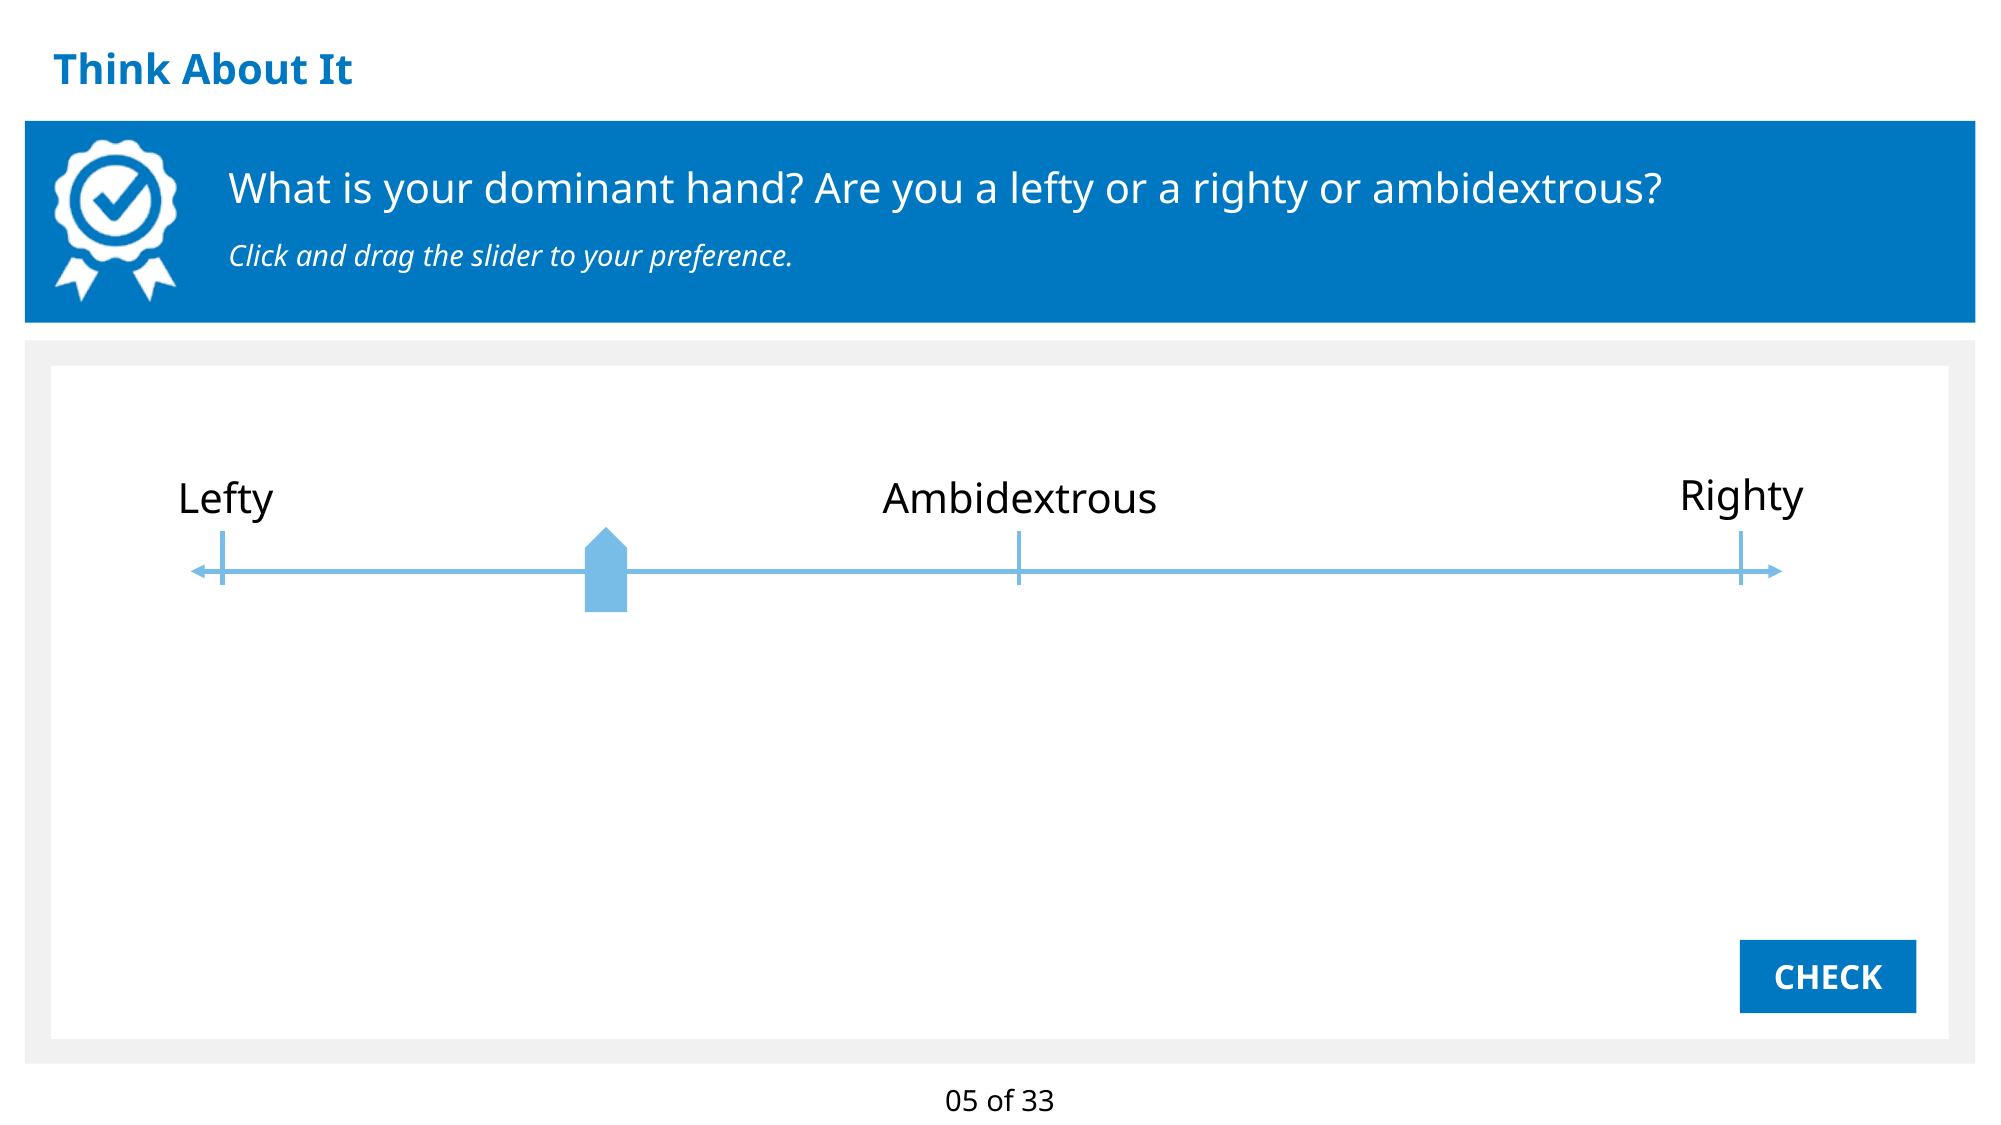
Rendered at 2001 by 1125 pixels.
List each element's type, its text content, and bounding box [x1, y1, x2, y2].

title Think About It [38, 29, 1764, 112]
text_box 05 of 33 [800, 1074, 1200, 1125]
text_box What is your dominant hand? Are you a lefty or a righty or ambidextrous? Click and drag the slider to your preference. [213, 154, 1917, 280]
text_box [24, 339, 1976, 1065]
text_box CHECK [1739, 939, 1917, 1014]
text_box [50, 365, 1950, 1040]
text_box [106, 461, 1910, 613]
